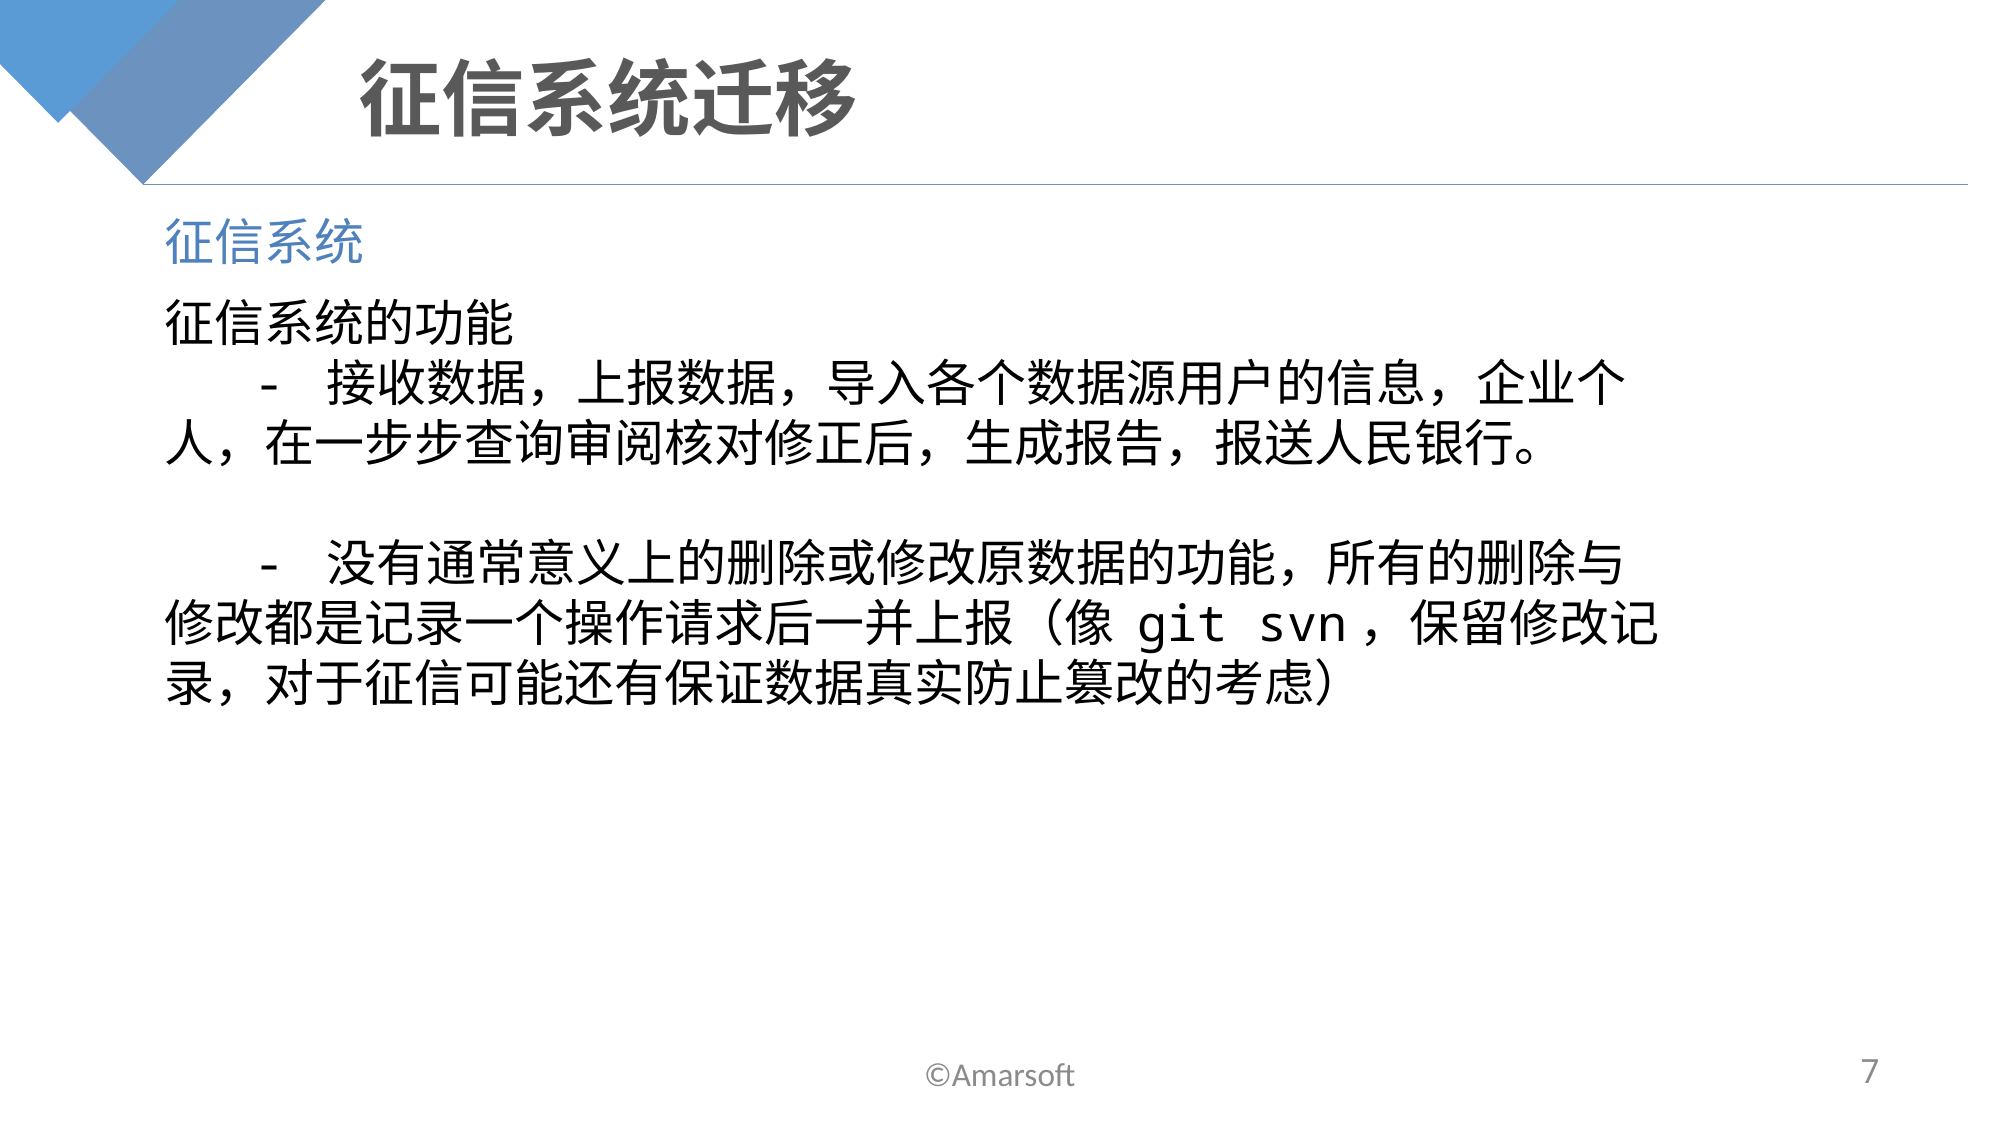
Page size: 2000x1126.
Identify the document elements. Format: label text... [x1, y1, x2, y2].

text_box 征信系统的功能 - 接收数据，上报数据，导入各个数据源用户的信息，企业个人，在一步步查询审阅核对修正后，生成报告，报送人民银行。 - 没有通常意义上的删除或修改原数据的功能，所有的删除与修改都是记录一个操作请求后一并上报（像 git svn，保留修改记录，对于征信可能还有保证数据真实防止篡改的考虑） [149, 284, 1686, 719]
text_box 征信系统 [149, 203, 1768, 279]
footer ©Amarsoft [683, 1042, 1317, 1103]
slide_number 7 [1433, 1042, 1900, 1103]
title 征信系统迁移 [338, 19, 1923, 173]
